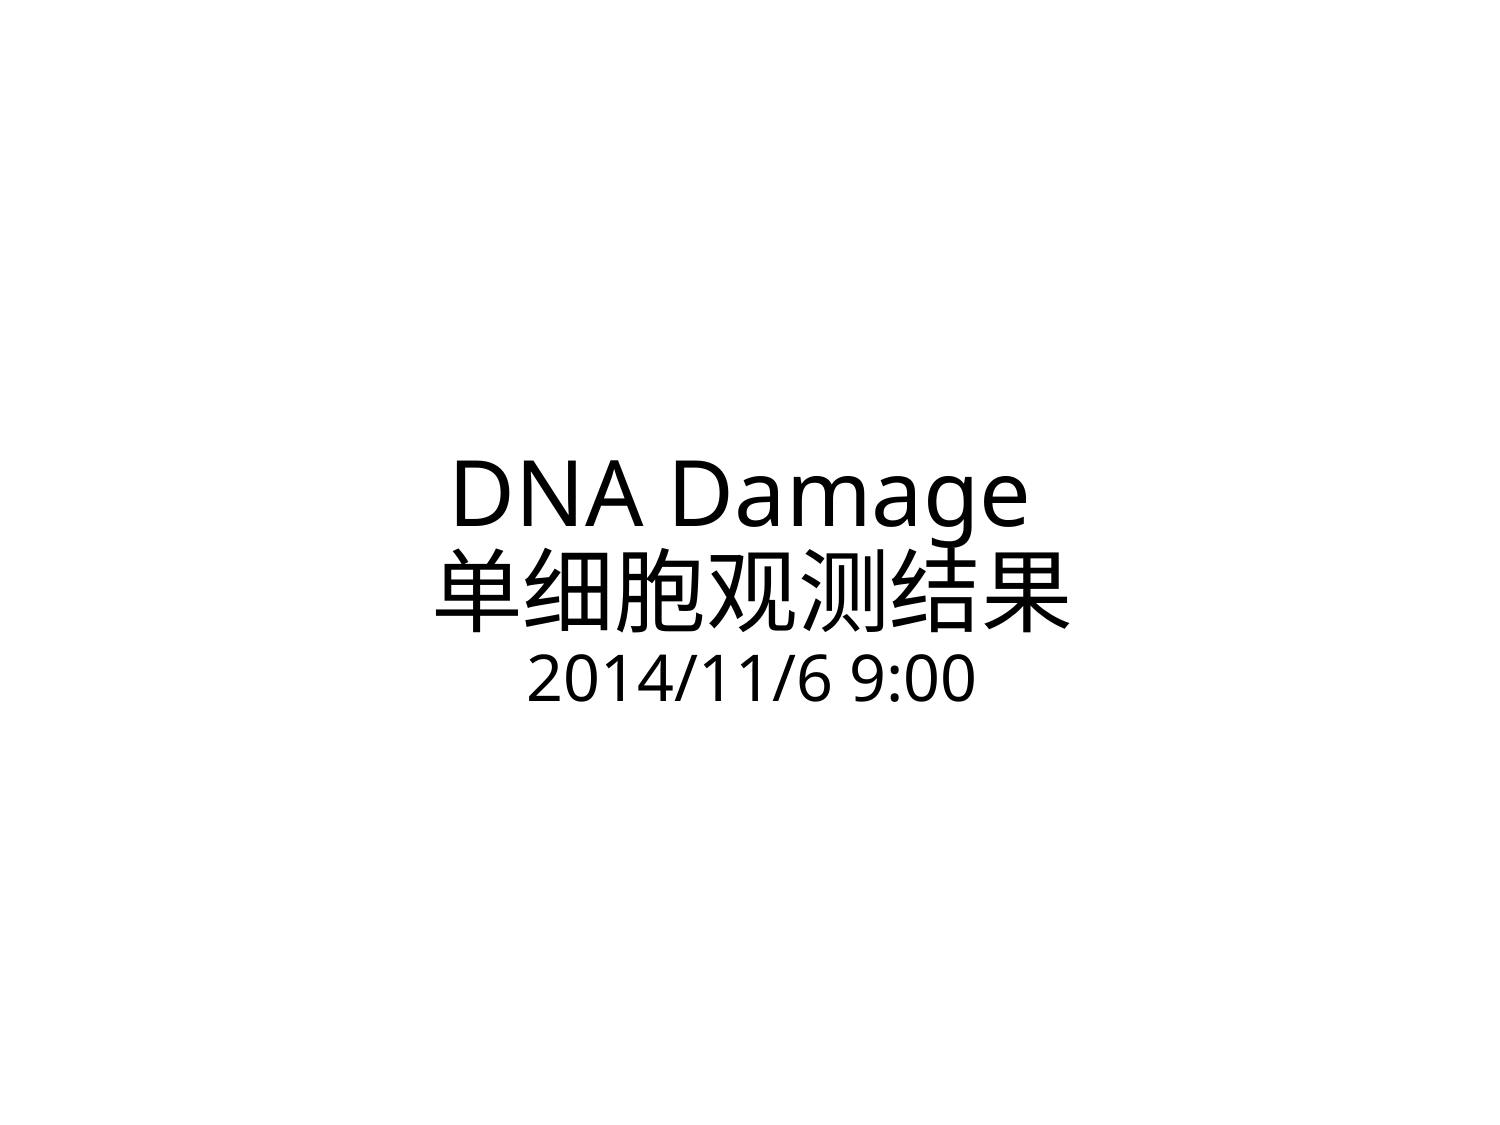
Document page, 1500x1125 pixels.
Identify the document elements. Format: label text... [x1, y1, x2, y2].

title DNA Damage 单细胞观测结果 2014/11/6 9:00 [105, 293, 1400, 770]
